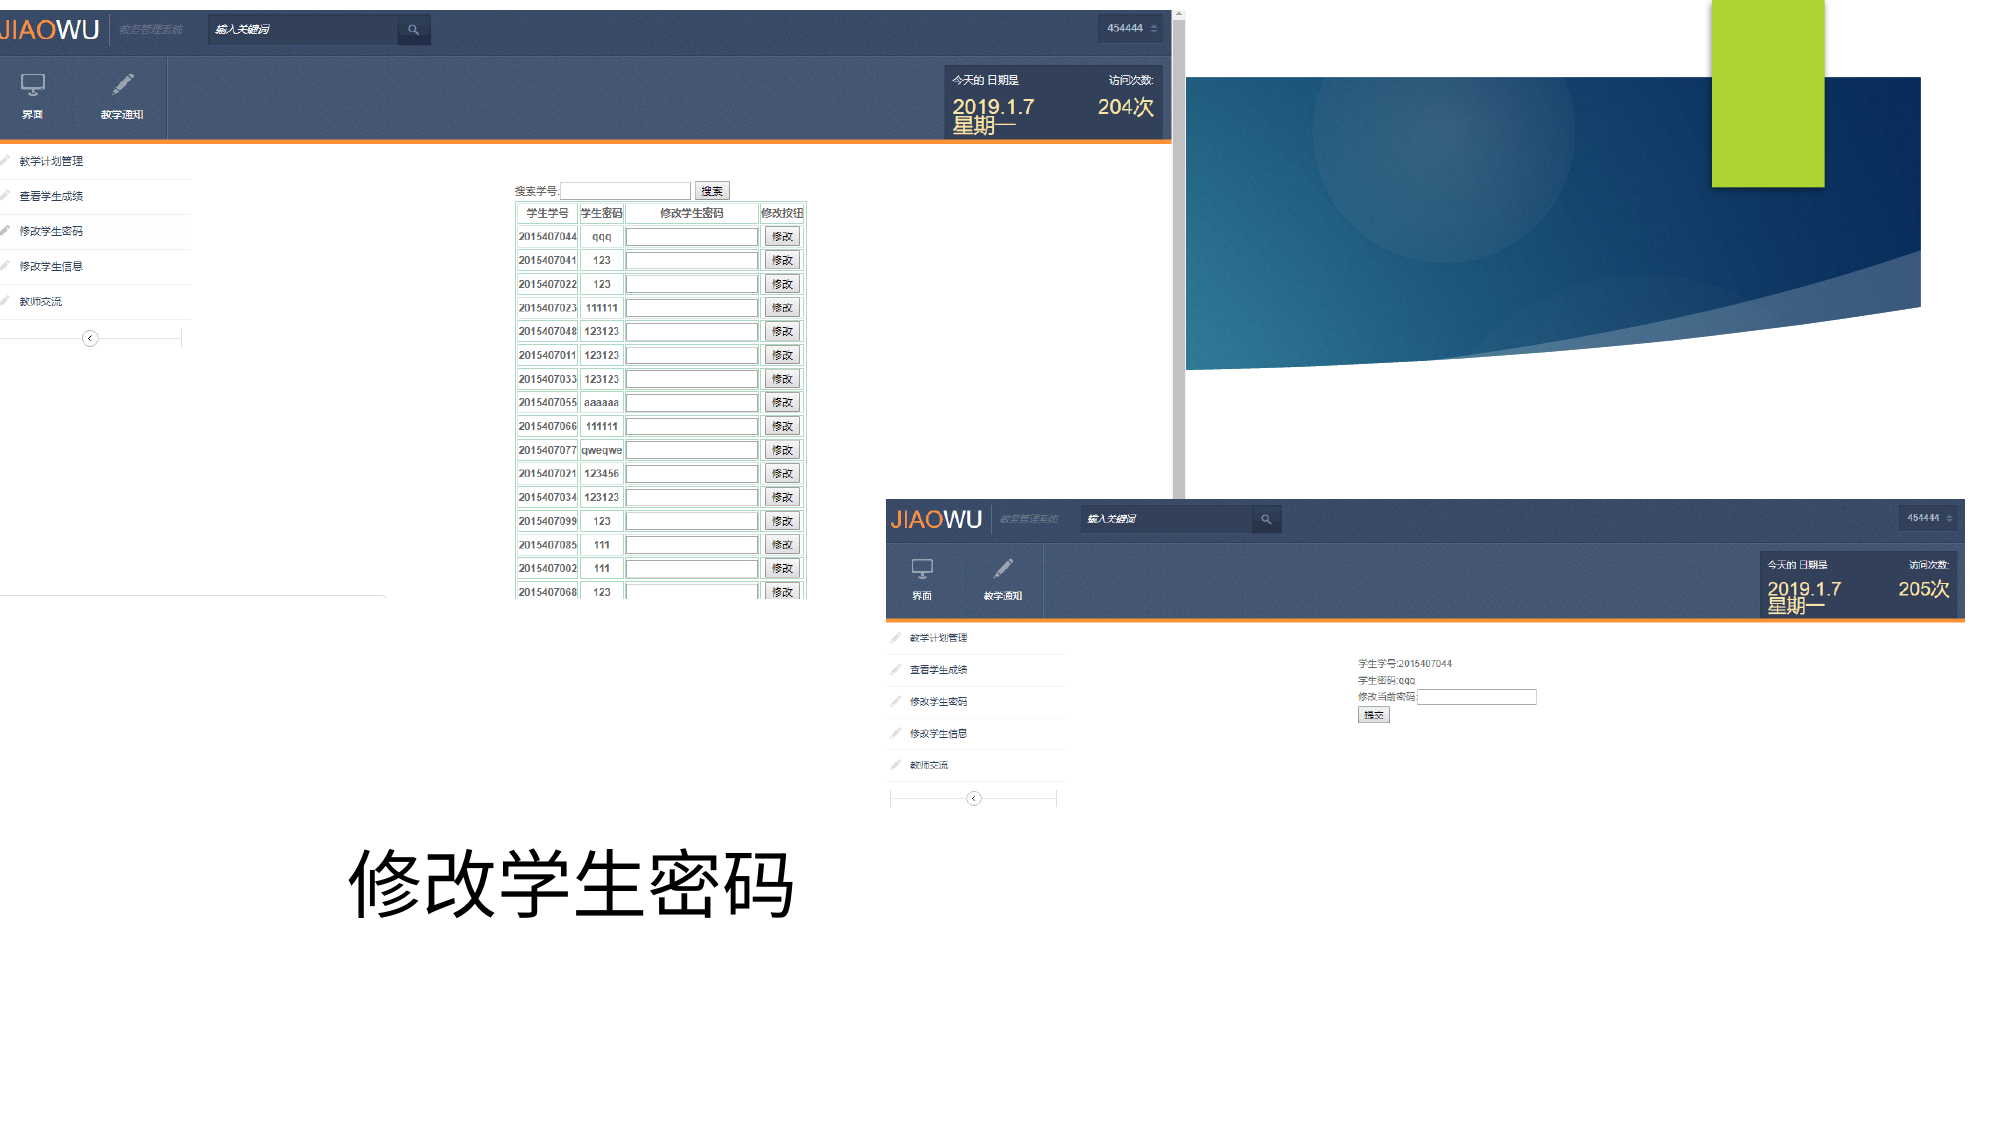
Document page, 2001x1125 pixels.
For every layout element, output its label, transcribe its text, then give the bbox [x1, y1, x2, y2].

text_box 修改学生密码 [332, 830, 813, 936]
picture [0, 9, 1966, 1039]
